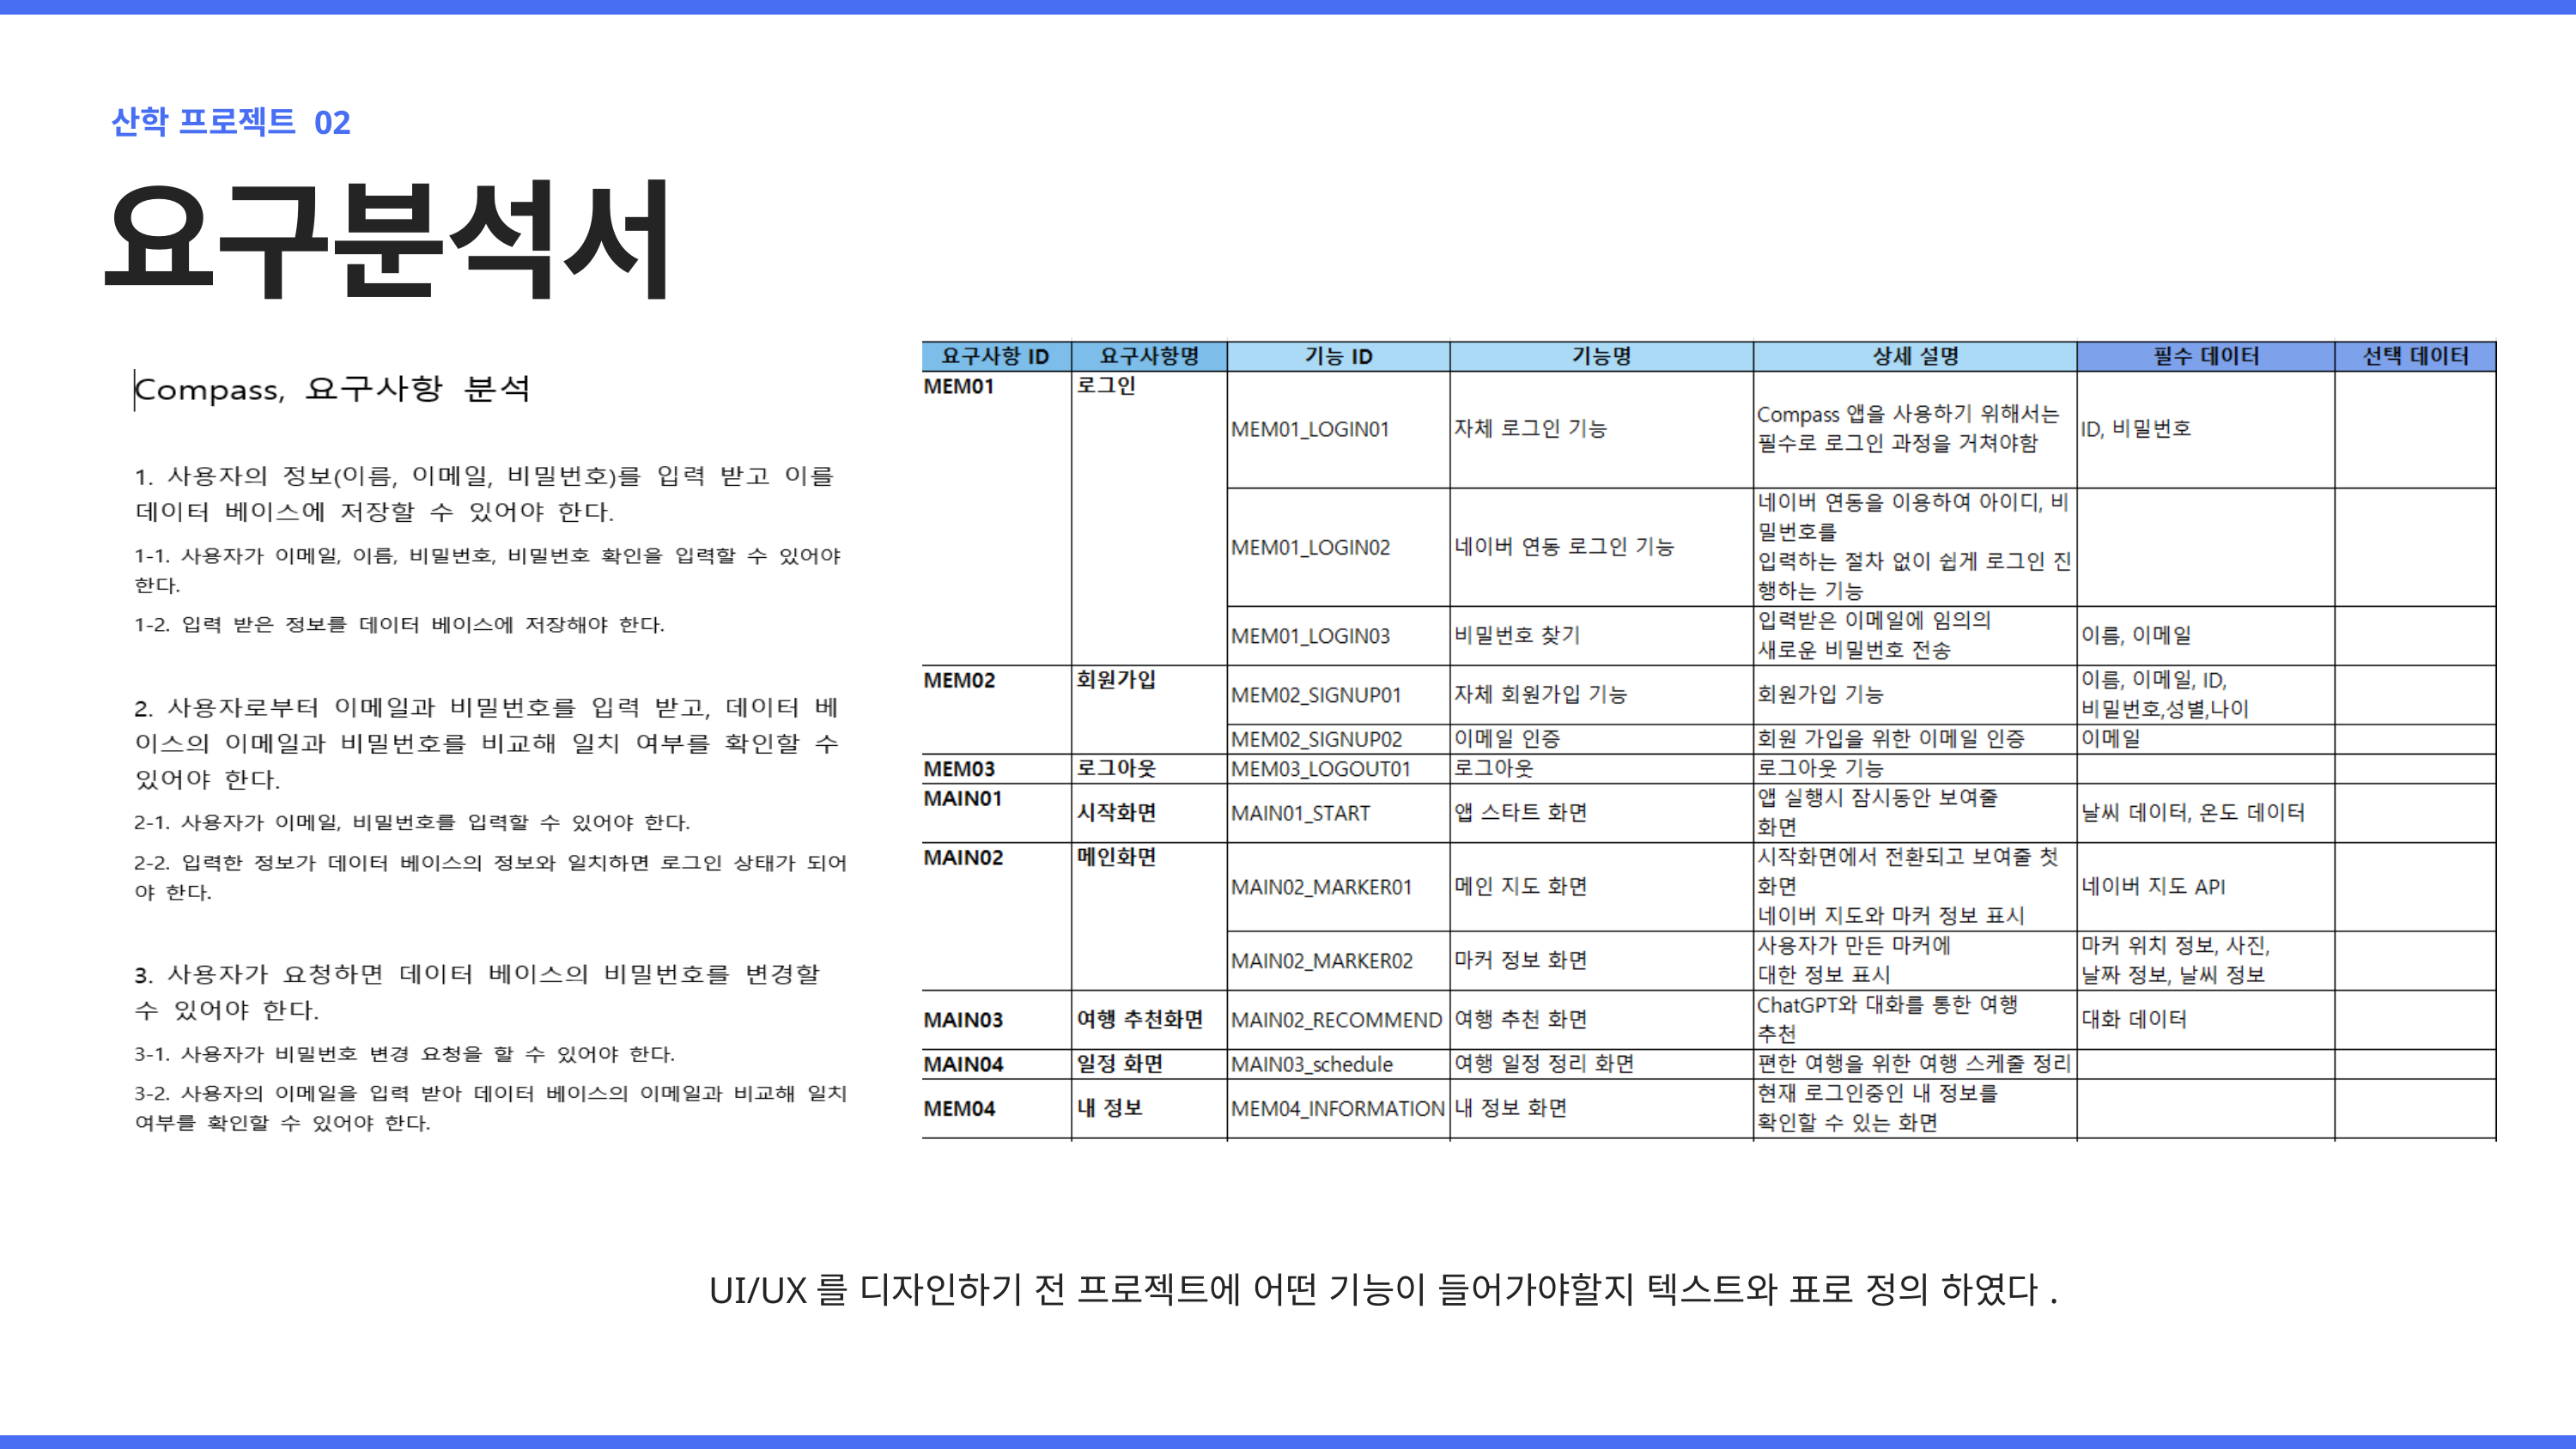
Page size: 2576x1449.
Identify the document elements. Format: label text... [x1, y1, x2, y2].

picture [0, 1435, 2576, 1449]
picture [0, 0, 2576, 15]
text_box 산학 프로젝트 02 [111, 100, 769, 145]
text_box UI/UX를 디자인하기 전 프로젝트에 어떤 기능이 들어가야할지 텍스트와 표로 정의 하였다. [708, 1195, 2082, 1377]
text_box 요구분석서 [100, 152, 1060, 333]
picture [128, 369, 877, 1142]
picture [922, 336, 2498, 1142]
